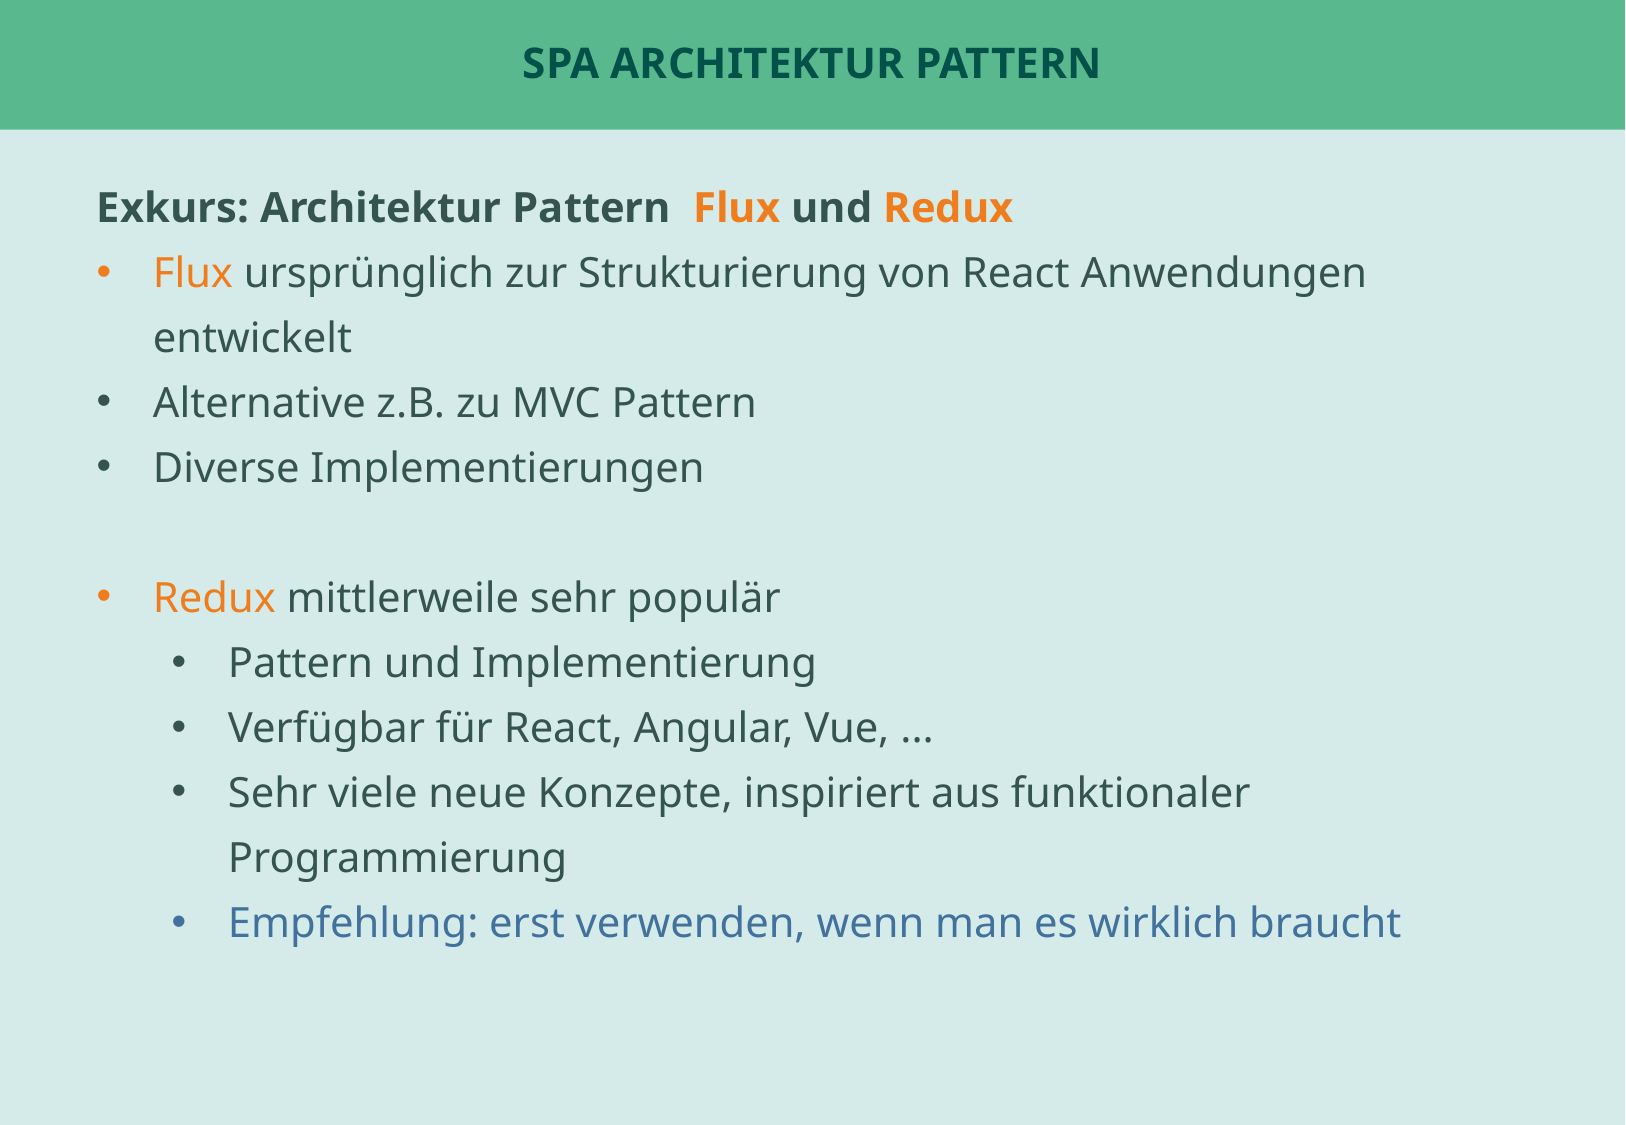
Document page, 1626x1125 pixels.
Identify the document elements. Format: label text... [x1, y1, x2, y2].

title SPA Architektur Pattern [0, 0, 1625, 130]
text_box Exkurs: Architektur Pattern Flux und Redux Flux ursprünglich zur Strukturierung von React Anwendungen entwickelt Alternative z.B. zu MVC Pattern Diverse Implementierungen Redux mittlerweile sehr populär Pattern und Implementierung Verfügbar für React, Angular, Vue, ... Sehr viele neue Konzepte, inspiriert aus funktionaler Programmierung Empfehlung: erst verwenden, wenn man es wirklich braucht [81, 158, 1543, 1019]
